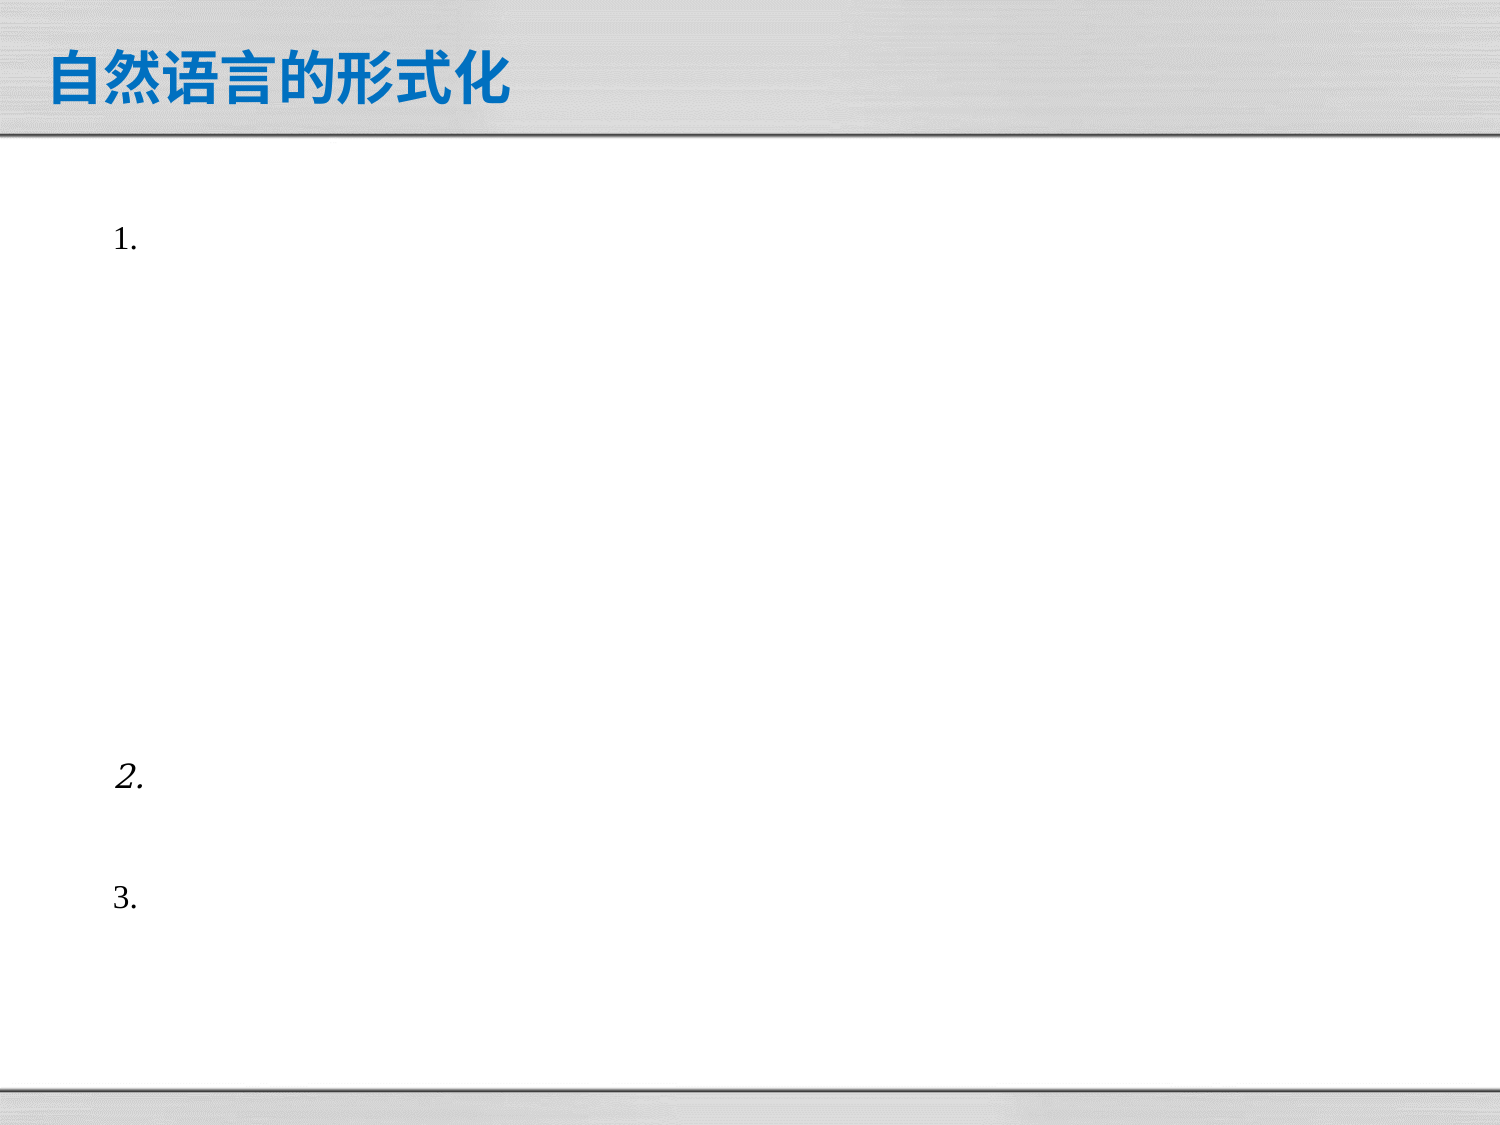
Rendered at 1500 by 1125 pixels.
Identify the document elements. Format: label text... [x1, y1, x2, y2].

text_box 自然语言的形式化 [30, 34, 1351, 119]
picture [0, 0, 1500, 1125]
